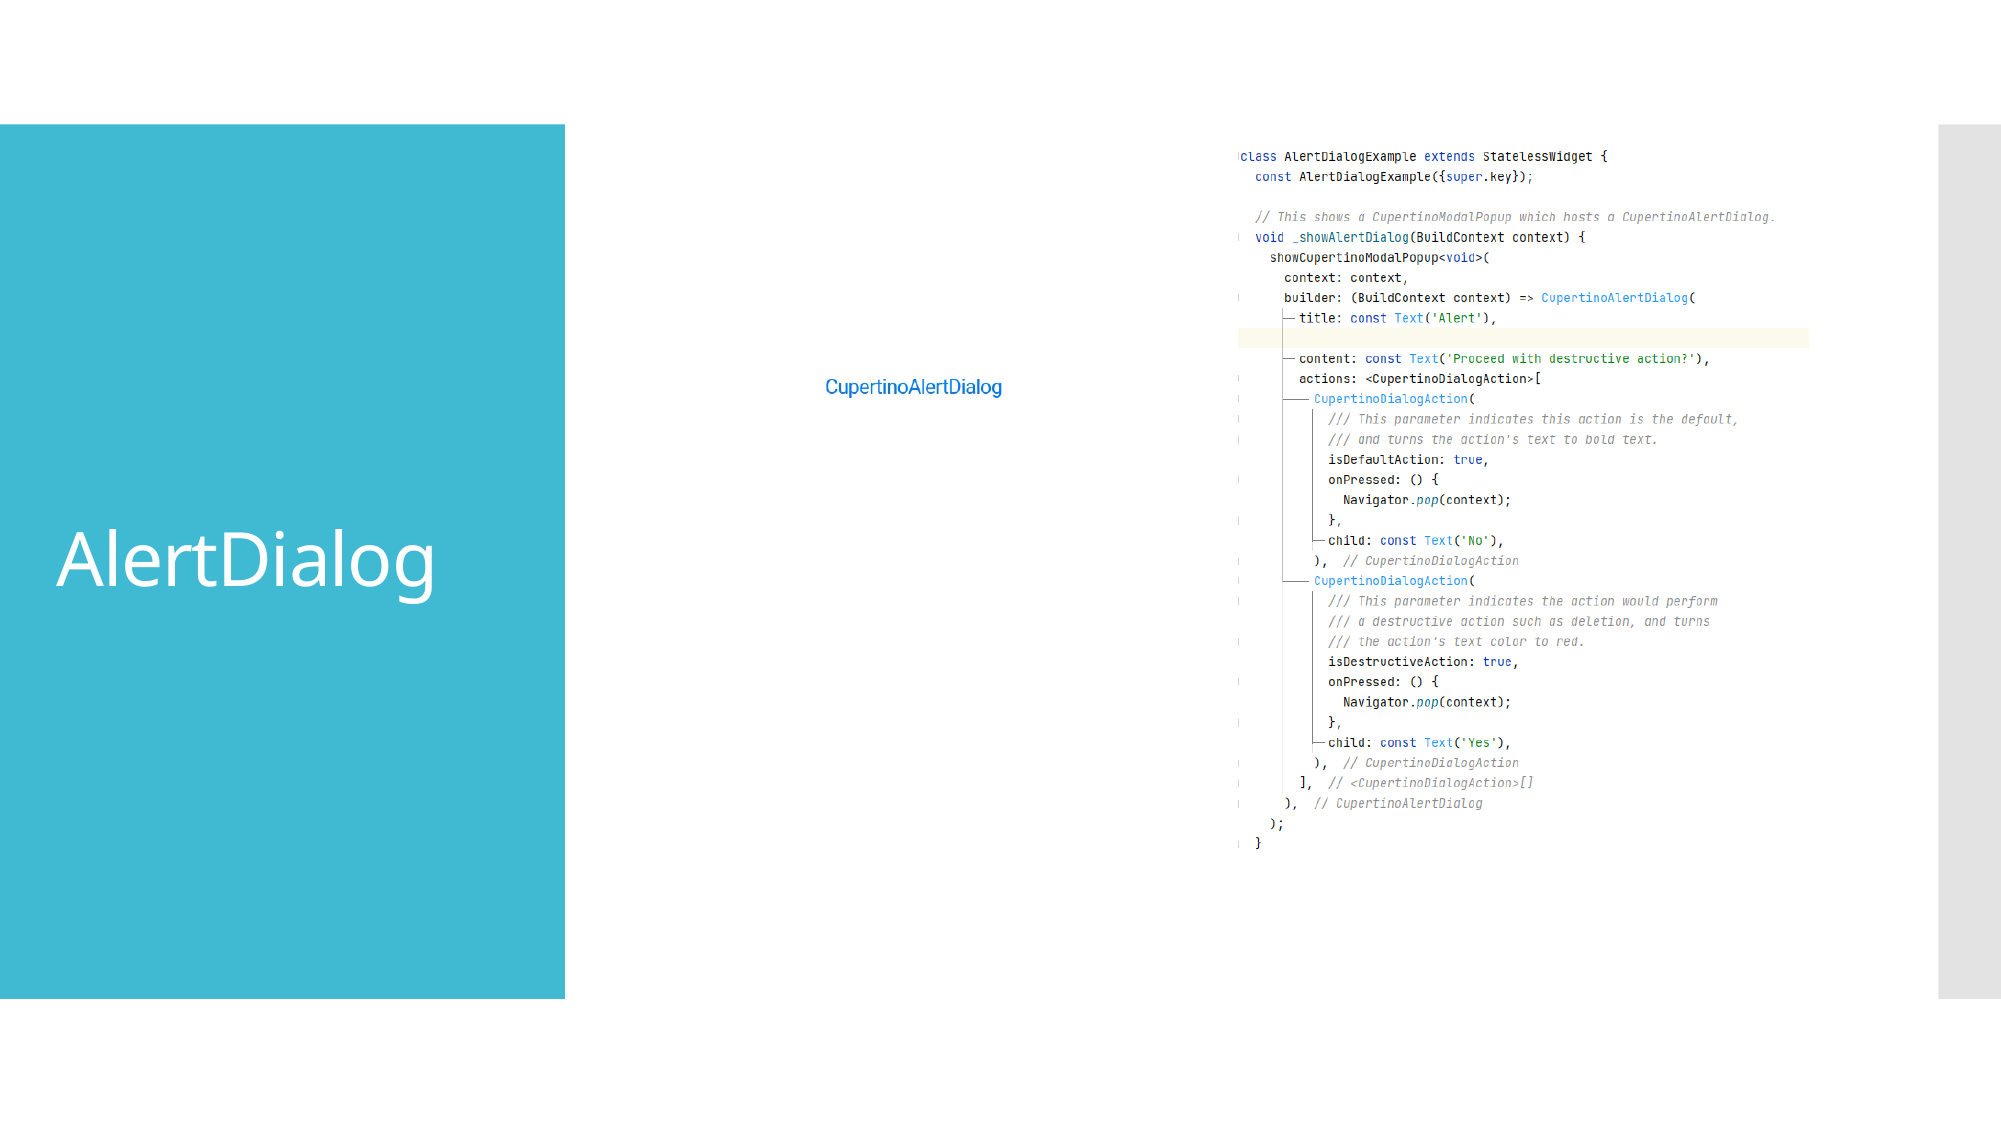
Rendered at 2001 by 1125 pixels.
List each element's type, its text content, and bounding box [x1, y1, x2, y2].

picture [1237, 141, 1809, 854]
title AlertDialog [41, 184, 525, 940]
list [608, 169, 1210, 591]
